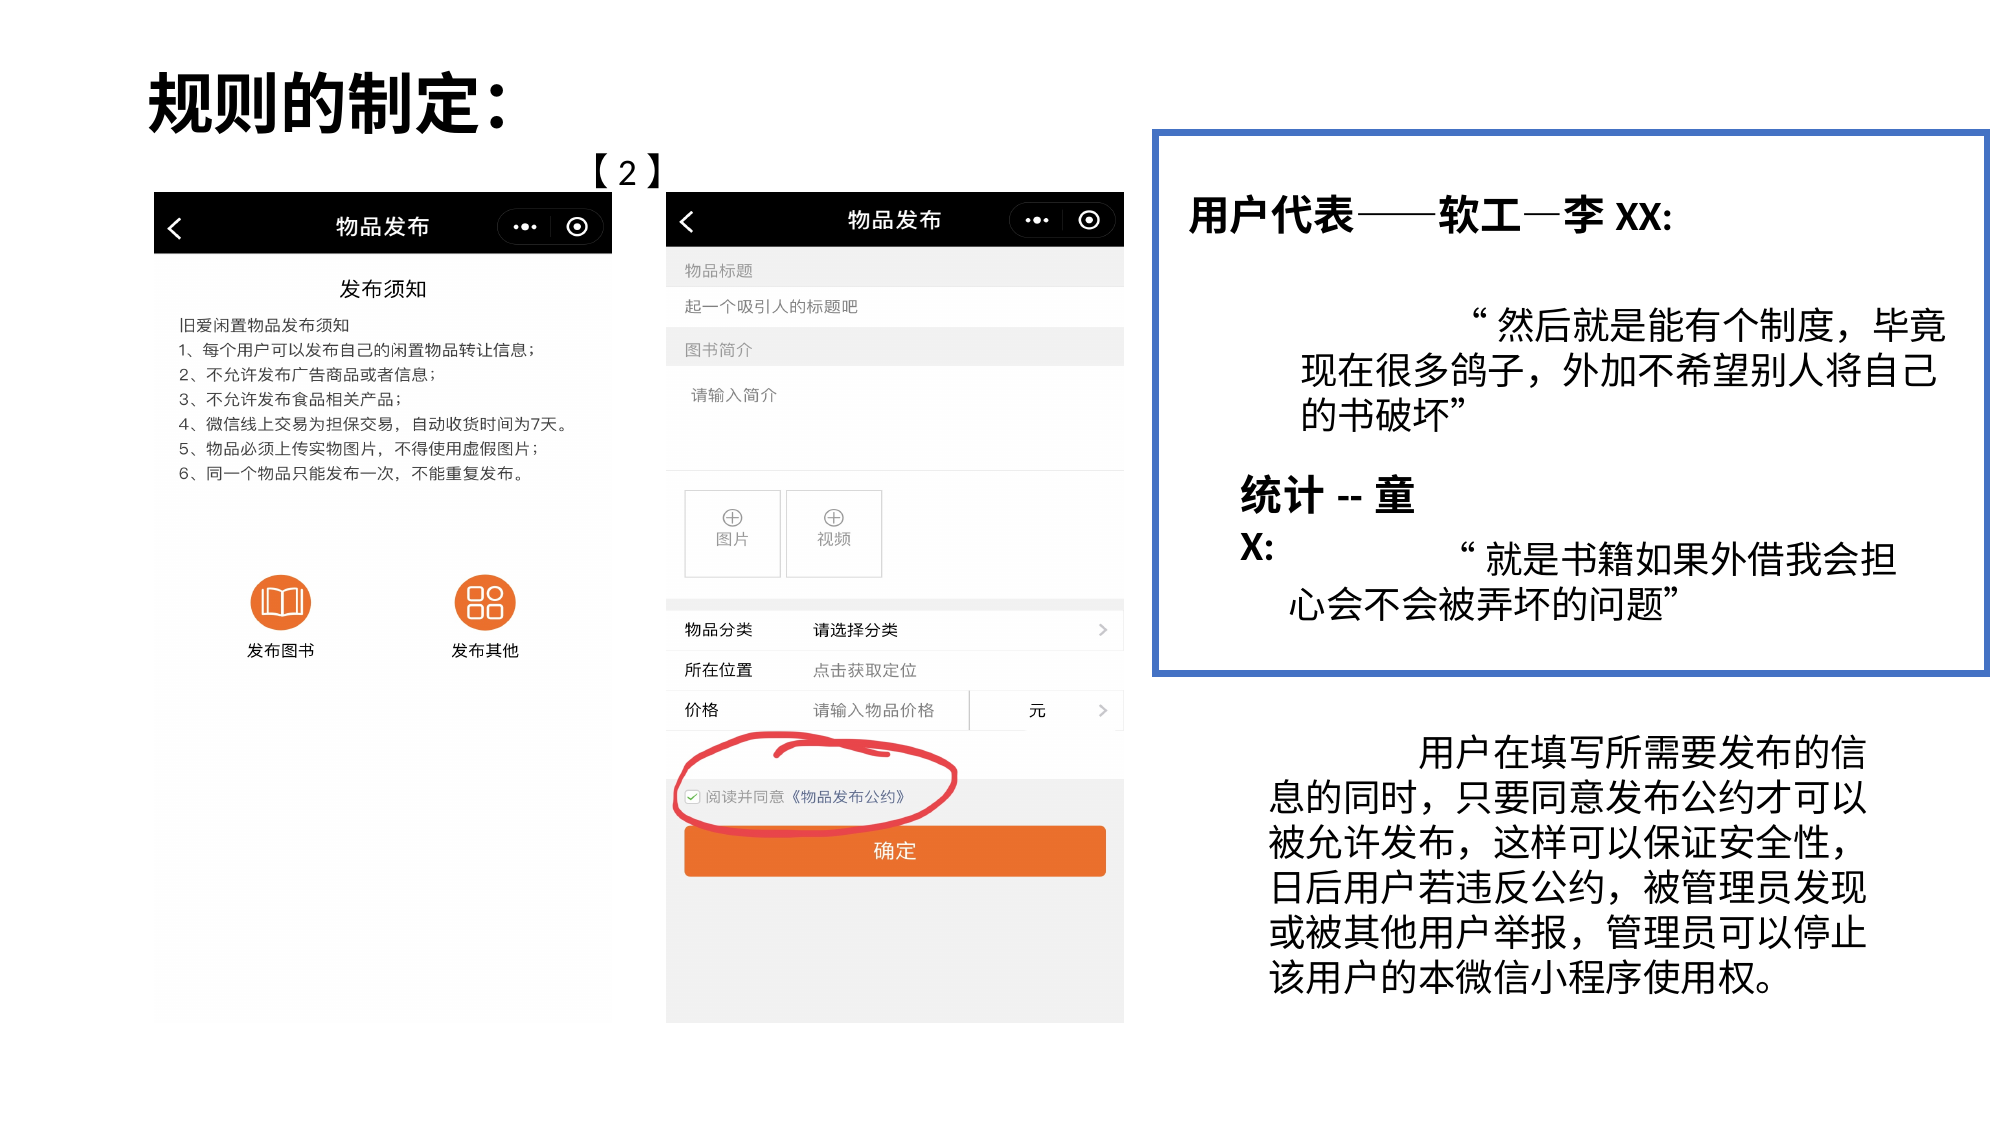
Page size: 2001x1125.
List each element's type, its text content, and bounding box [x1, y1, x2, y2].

picture [154, 192, 612, 1023]
text_box 规则的制定： [132, 54, 526, 149]
text_box 【2】 [556, 141, 699, 201]
text_box “就是书籍如果外借我会担心会不会被弄坏的问题” [1274, 528, 1918, 634]
text_box 用户在填写所需要发布的信息的同时，只要同意发布公约才可以被允许发布，这样可以保证安全性，日后用户若违反公约，被管理员发现或被其他用户举报，管理员可以停止该用户的本微信小程序使用权。 [1178, 721, 1914, 1007]
text_box 统计--童X: [1225, 461, 1441, 527]
text_box [1154, 131, 1988, 674]
picture [666, 192, 1124, 1023]
